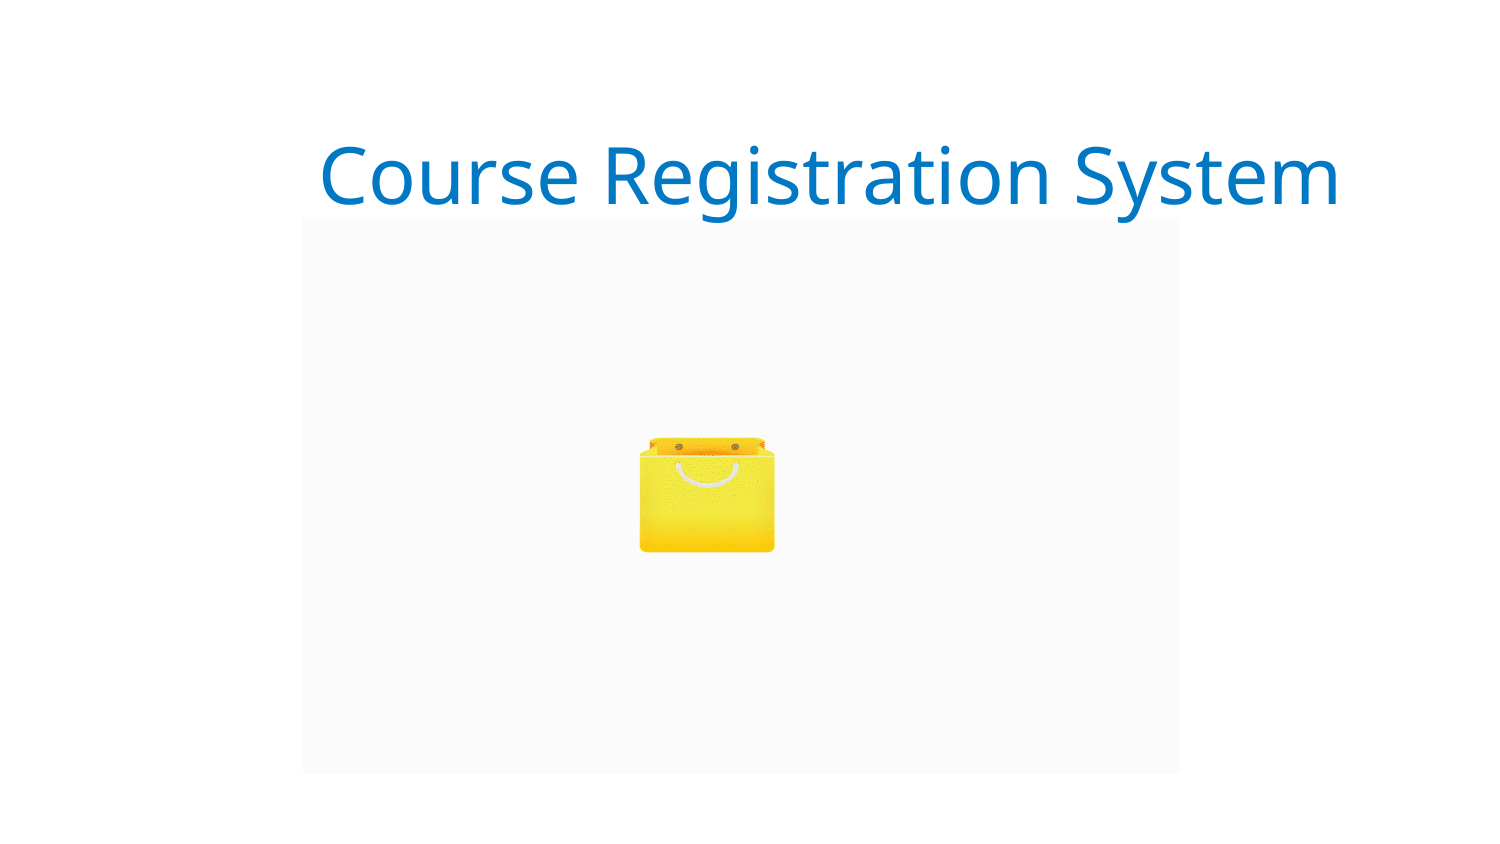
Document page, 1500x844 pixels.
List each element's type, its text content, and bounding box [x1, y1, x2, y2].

text_box Course Registration System [303, 110, 1393, 236]
picture [303, 216, 1180, 774]
